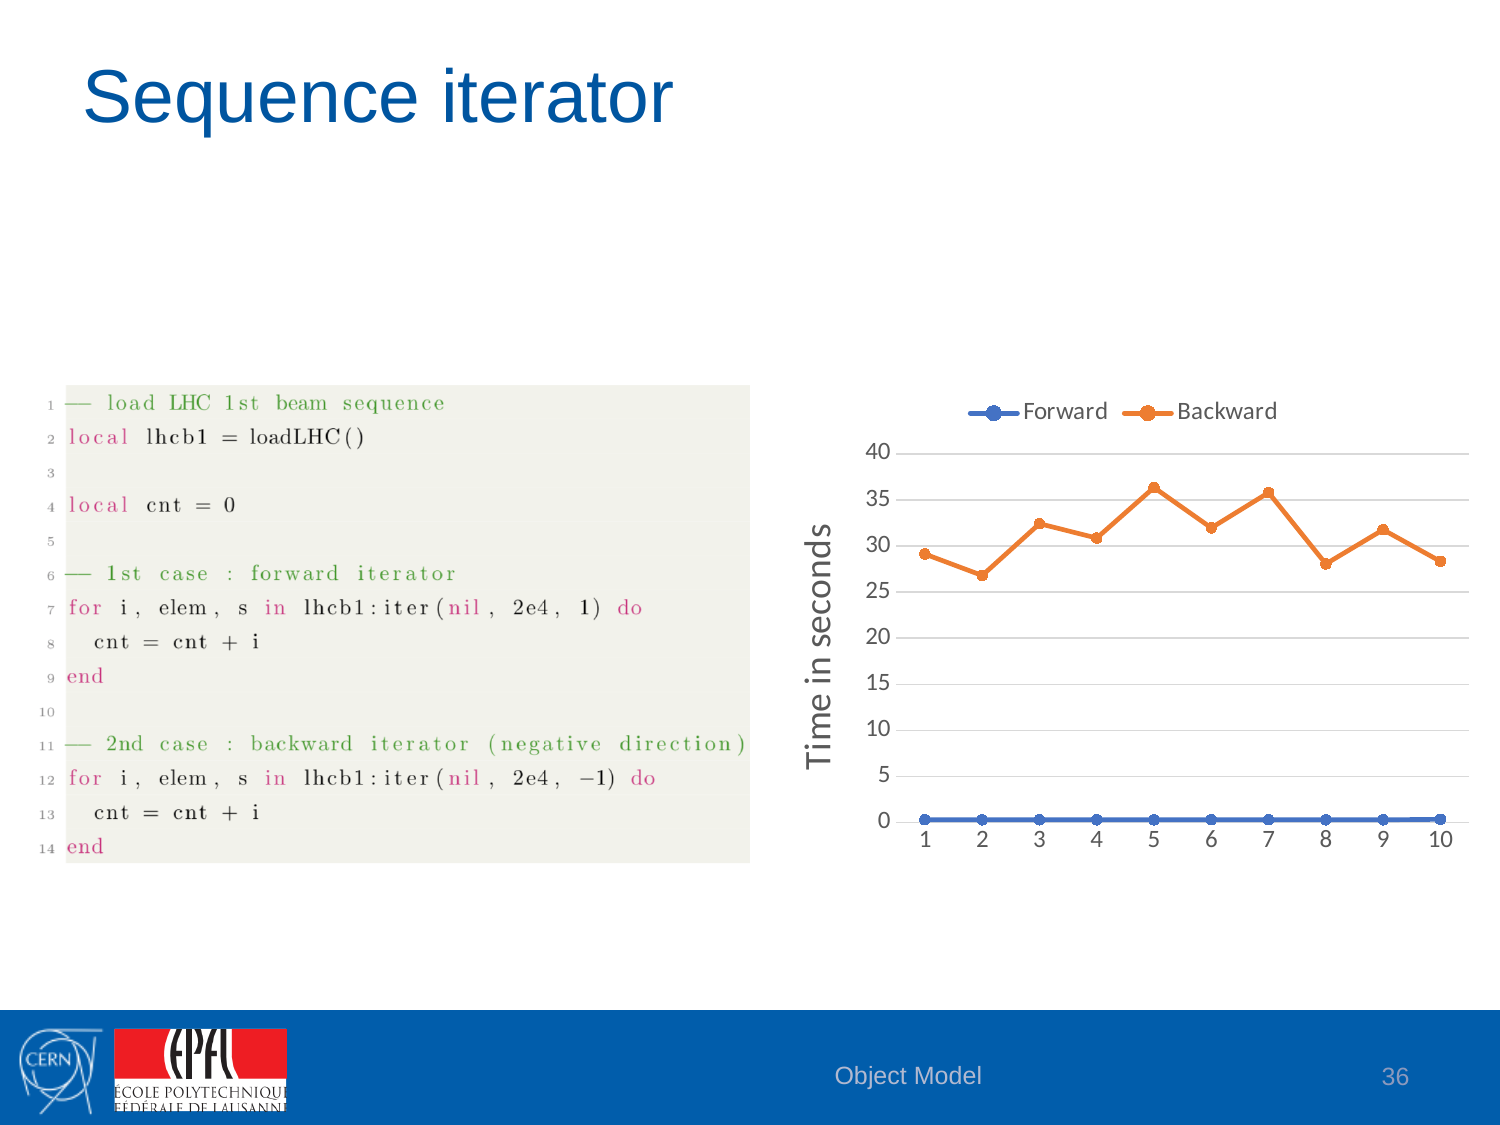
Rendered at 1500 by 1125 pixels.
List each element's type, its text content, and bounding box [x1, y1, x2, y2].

title Sequence iterator [75, 38, 1425, 146]
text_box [113, 1028, 288, 1112]
chart [763, 383, 1484, 864]
picture [29, 372, 750, 875]
slide_number 36 [1342, 1045, 1425, 1105]
footer Object Model [507, 1044, 1310, 1104]
